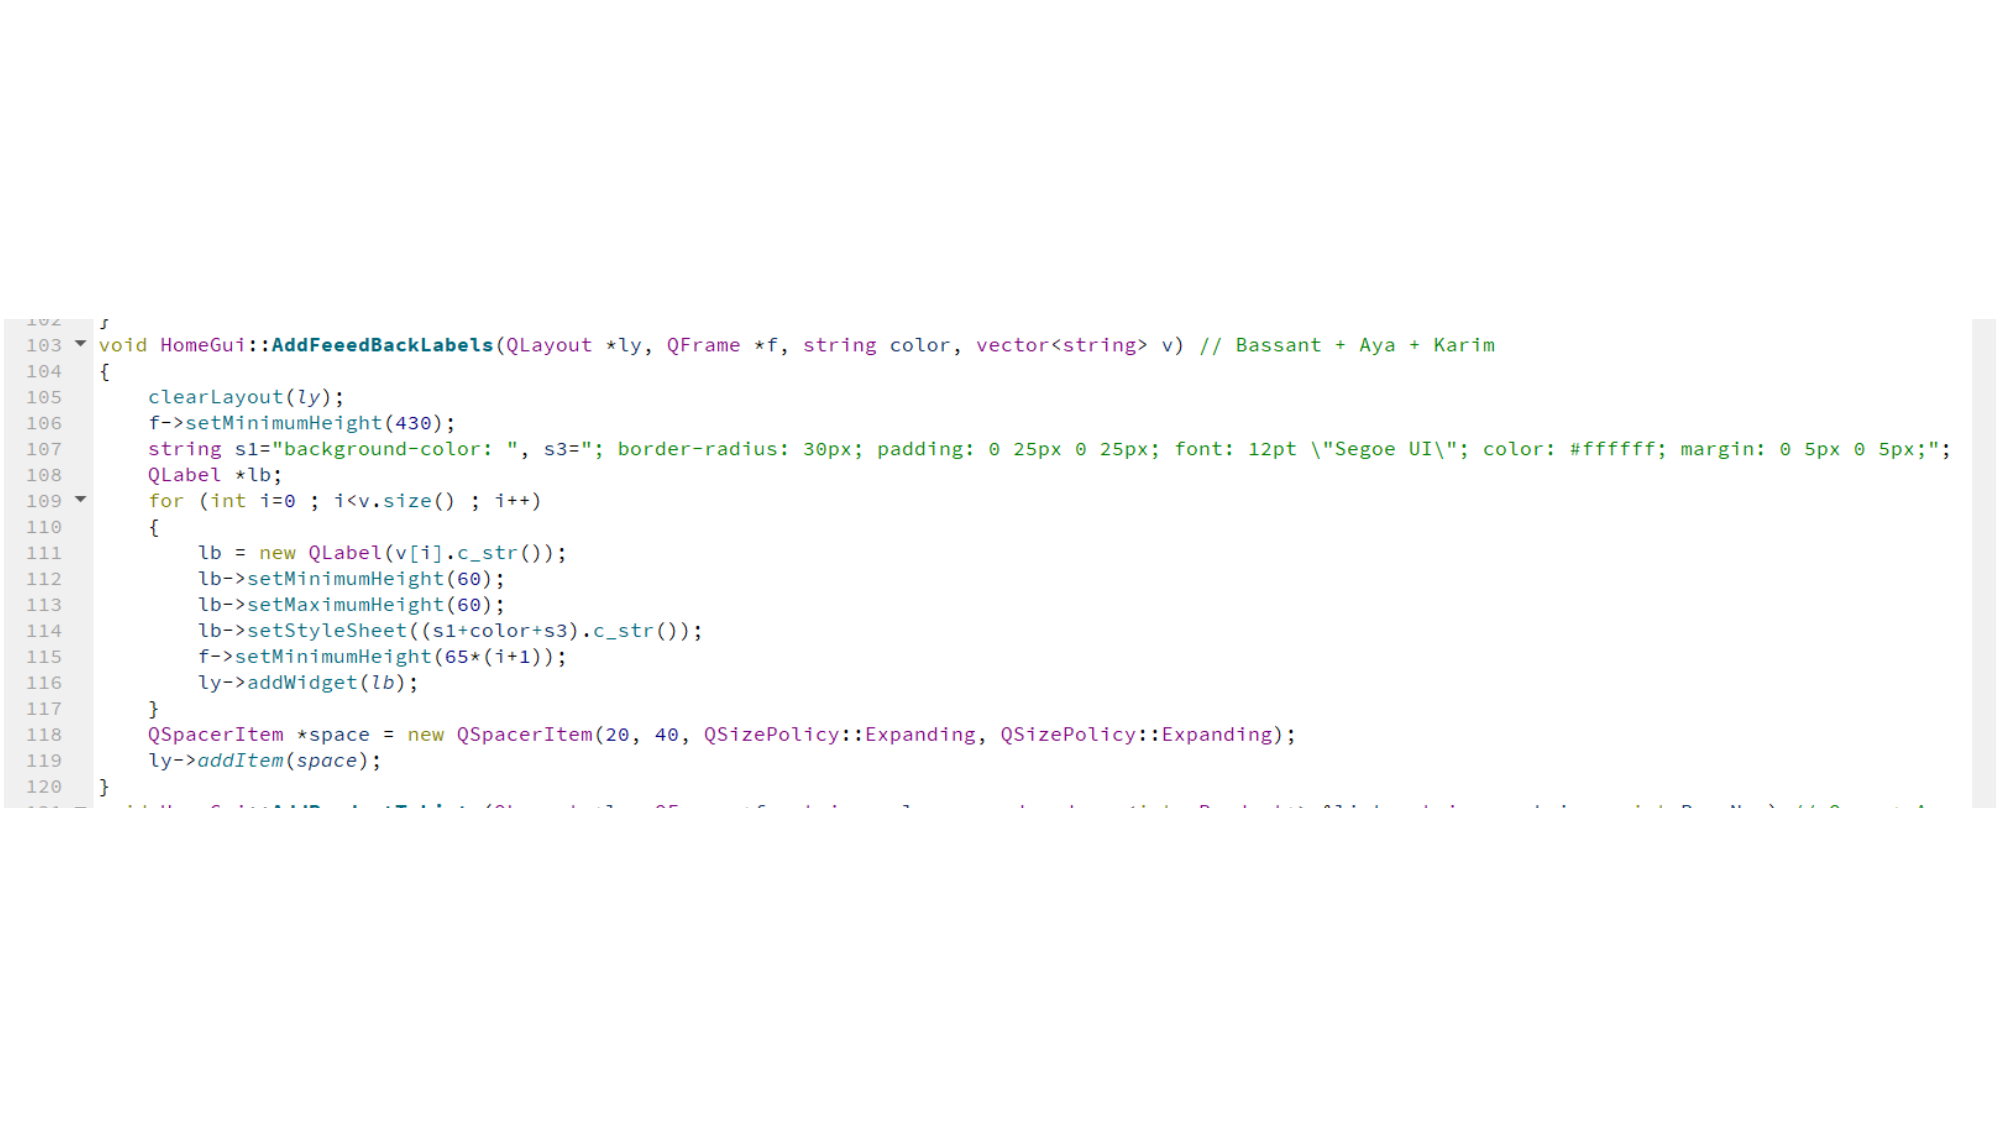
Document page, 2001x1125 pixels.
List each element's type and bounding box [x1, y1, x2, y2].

list [3, 319, 1996, 809]
